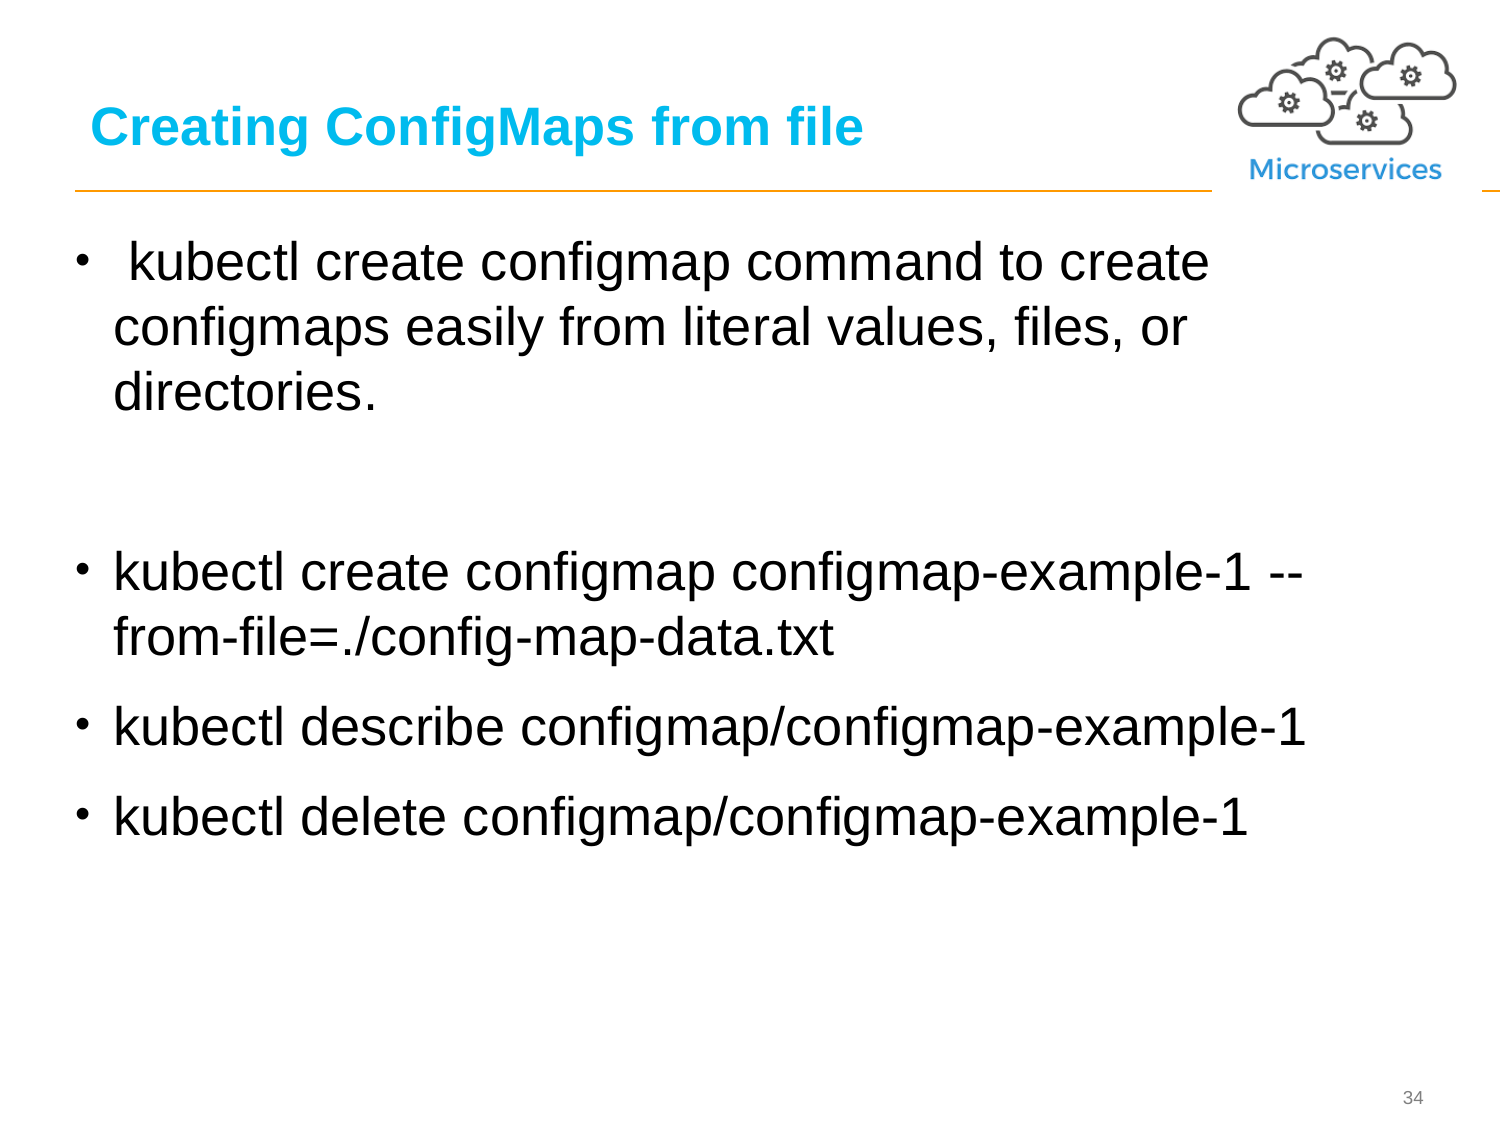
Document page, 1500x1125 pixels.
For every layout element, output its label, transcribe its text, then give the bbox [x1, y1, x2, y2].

title Creating ConfigMaps from file [75, 27, 1422, 157]
picture [1212, 1, 1482, 203]
list kubectl create configmap command to create configmaps easily from literal values, files, or directories. kubectl create configmap configmap-example-1 --from-file=./config-map-data.txt kubectl describe configmap/configmap-example-1 kubectl delete configmap/configmap-example-1 [75, 226, 1425, 1018]
